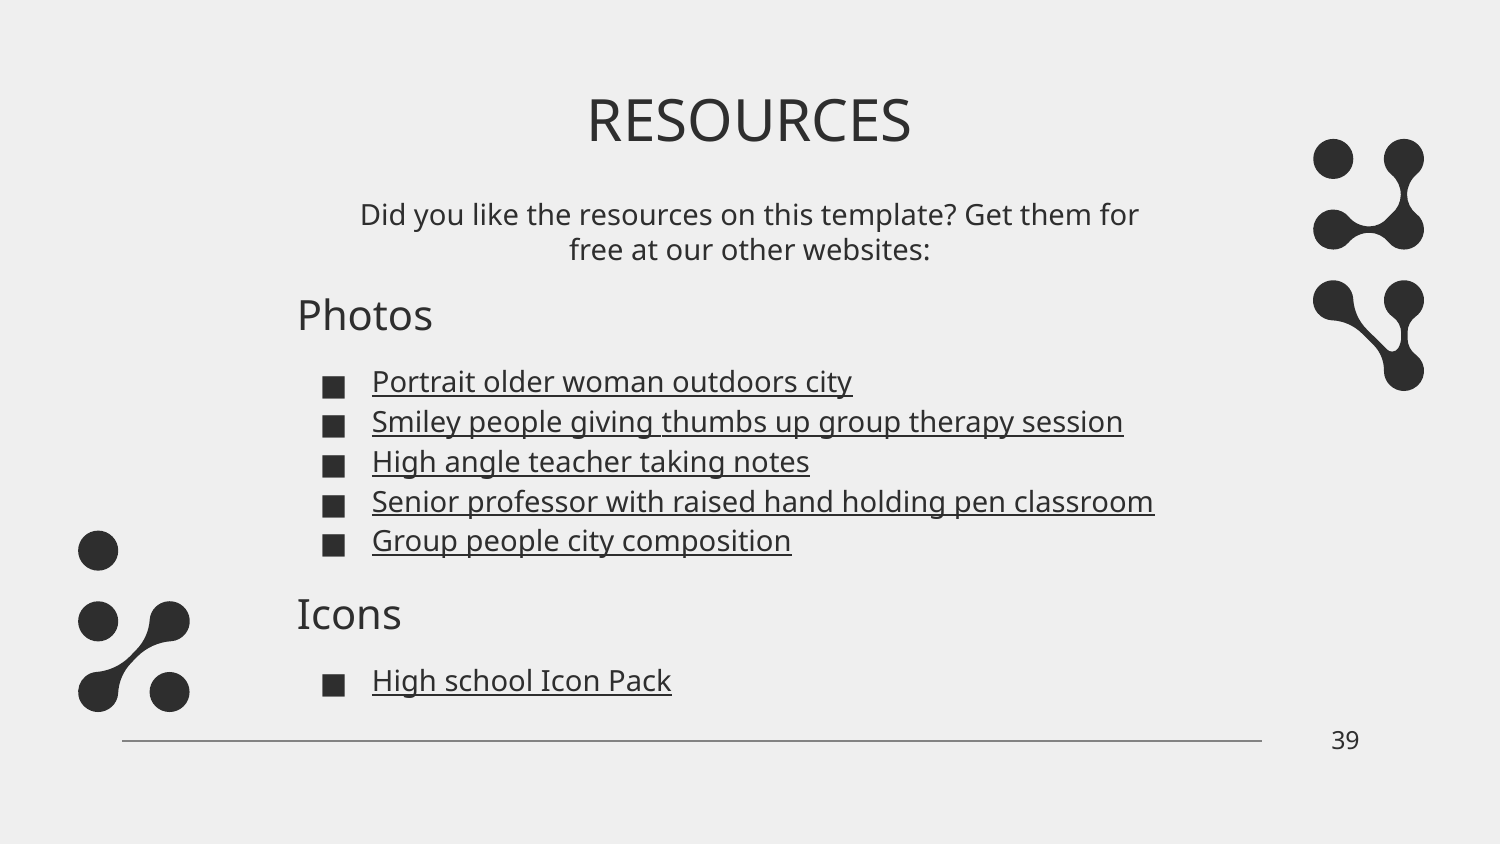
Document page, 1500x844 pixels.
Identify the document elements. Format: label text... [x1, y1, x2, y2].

slide_number ‹#› [1312, 725, 1379, 758]
list Photos Portrait older woman outdoors city Smiley people giving thumbs up group therapy session High angle teacher taking notes Senior professor with raised hand holding pen classroom Group people city composition Icons High school Icon Pack [281, 273, 1219, 751]
subtitle Did you like the resources on this template? Get them for free at our other websites: [330, 184, 1170, 273]
title RESOURCES [330, 86, 1170, 150]
